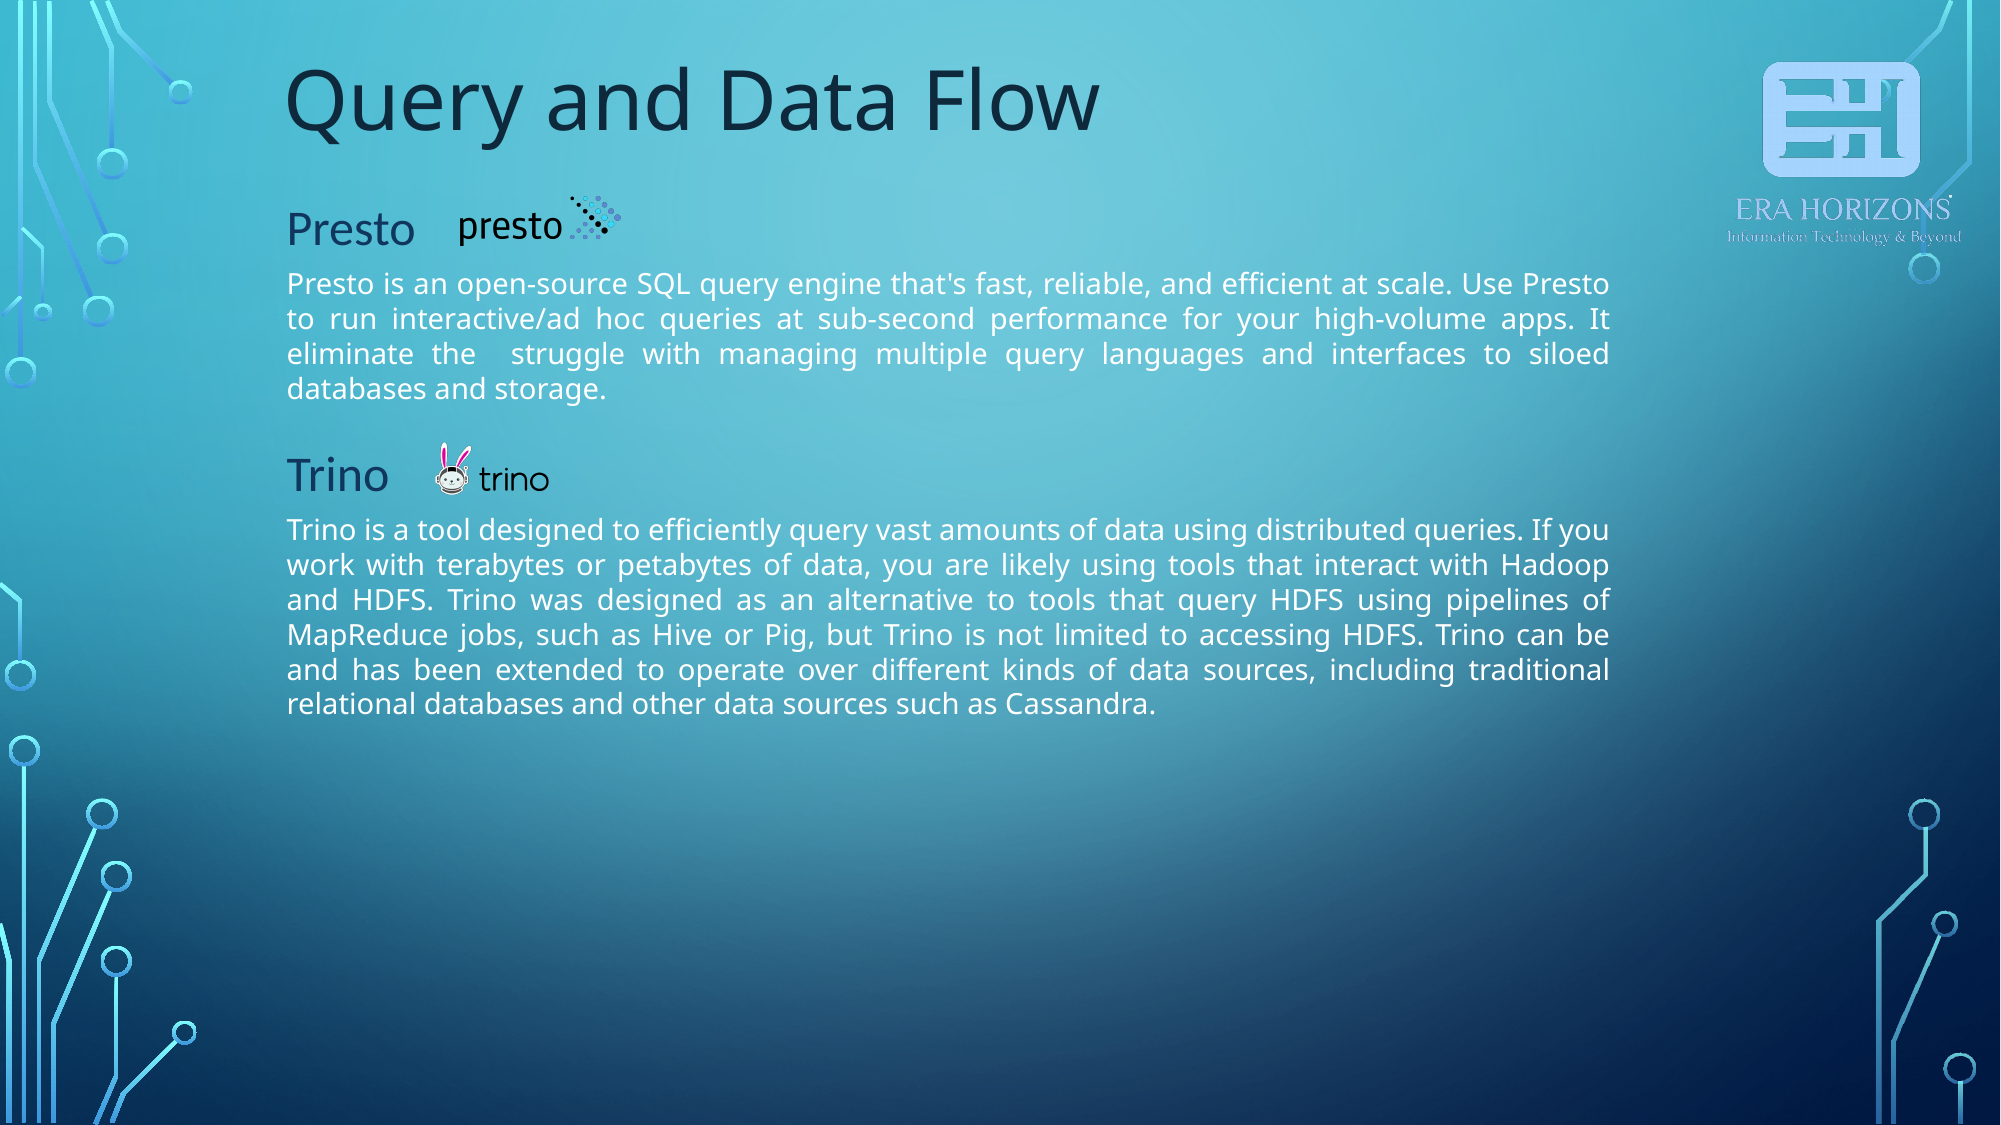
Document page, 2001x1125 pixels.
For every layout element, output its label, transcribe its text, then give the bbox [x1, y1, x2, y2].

picture [1676, 1, 1997, 302]
text_box Query and Data Flow [246, 56, 1595, 163]
text_box Presto [271, 161, 1627, 250]
text_box Presto is an open-source SQL query engine that's fast, reliable, and efficient at scale. Use Presto to run interactive/ad hoc queries at sub-second performance for your high-volume apps. It eliminate the struggle with managing multiple query languages and interfaces to siloed databases and storage. [271, 250, 1627, 407]
picture [422, 436, 562, 500]
text_box Trino is a tool designed to efficiently query vast amounts of data using distributed queries. If you work with terabytes or petabytes of data, you are likely using tools that interact with Hadoop and HDFS. Trino was designed as an alternative to tools that query HDFS using pipelines of MapReduce jobs, such as Hive or Pig, but Trino is not limited to accessing HDFS. Trino can be and has been extended to operate over different kinds of data sources, including traditional relational databases and other data sources such as Cassandra. [271, 496, 1627, 708]
text_box Trino [271, 407, 1627, 496]
picture [459, 194, 622, 247]
